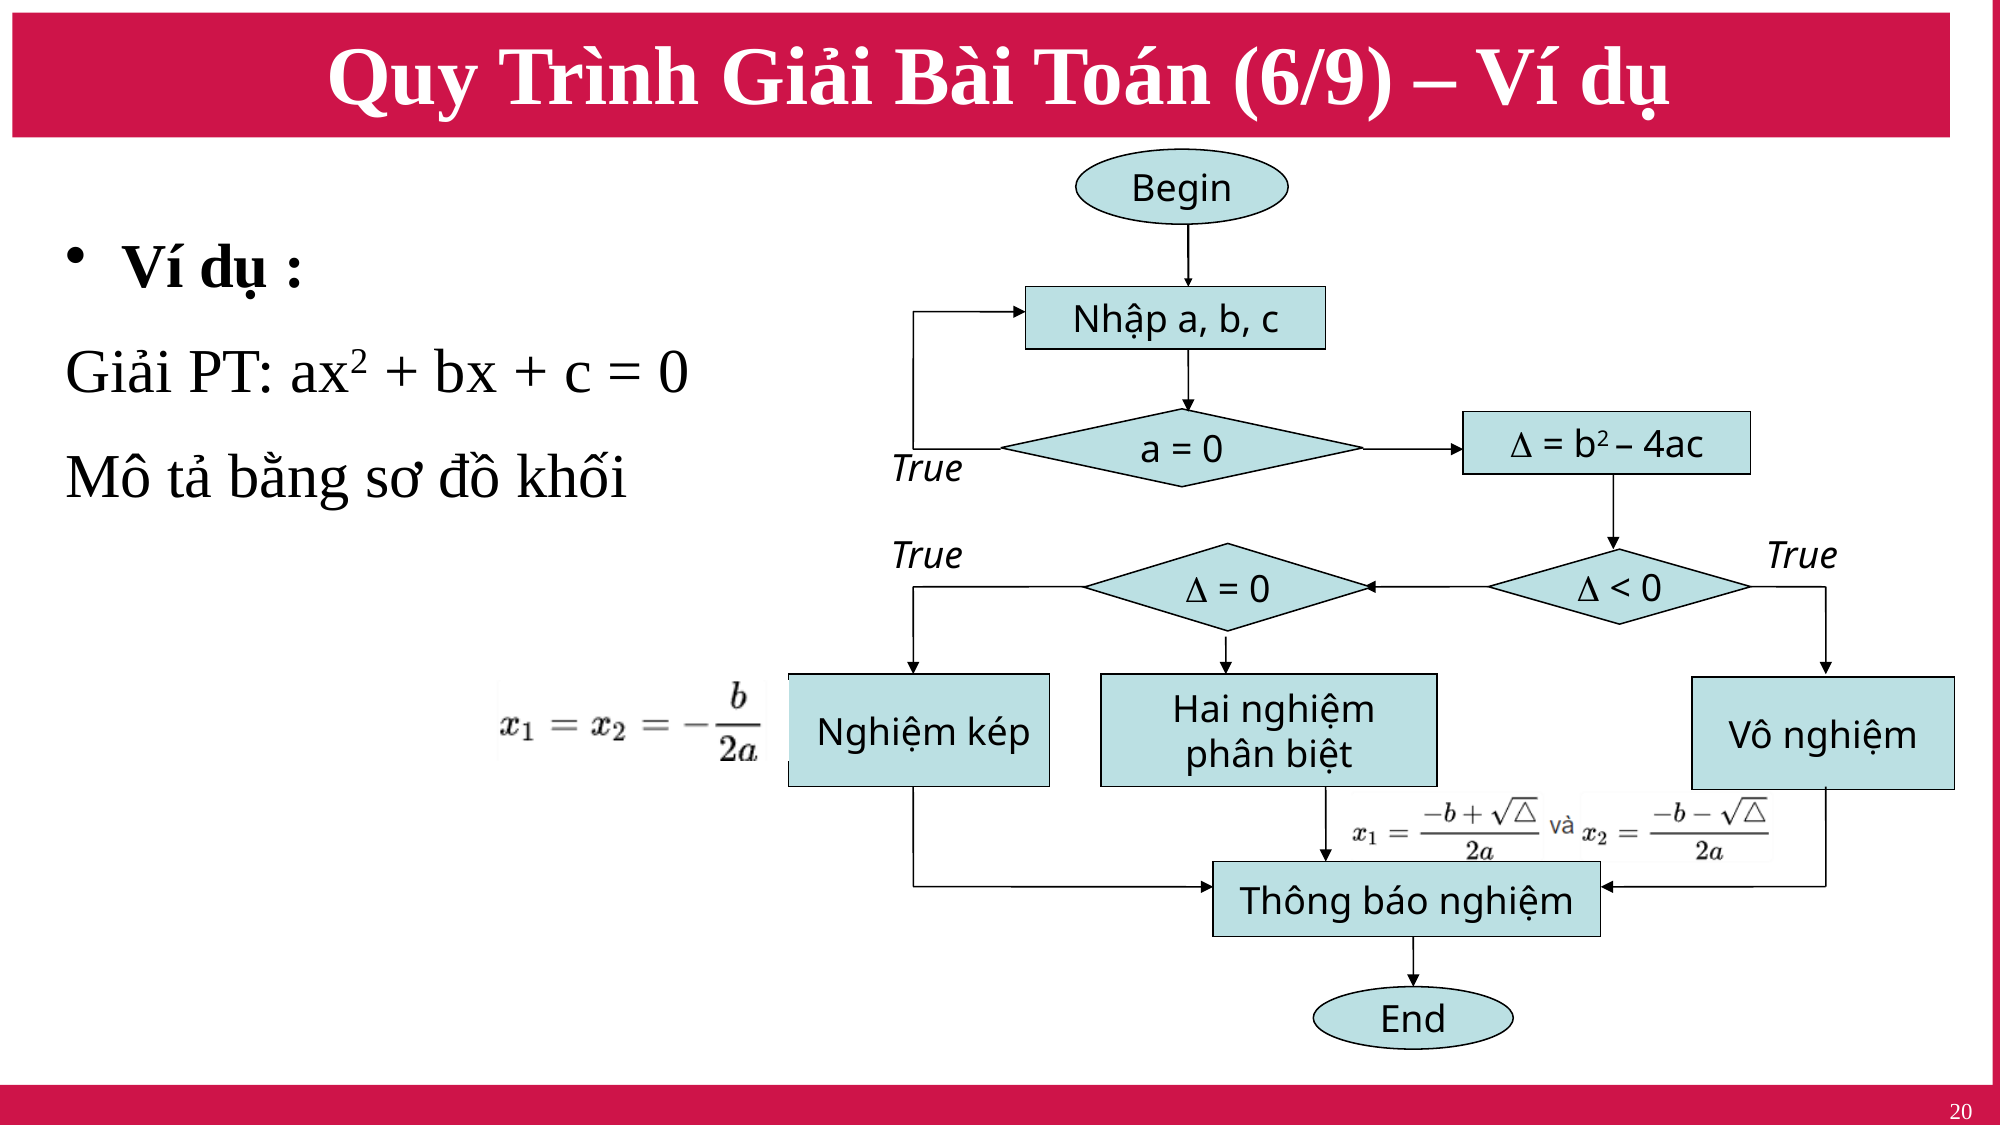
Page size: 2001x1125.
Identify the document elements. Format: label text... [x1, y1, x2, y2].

text_box Nghiệm kép [788, 674, 1050, 787]
text_box [1601, 887, 1614, 893]
text_box [1319, 786, 1332, 862]
text_box Begin [1075, 149, 1289, 225]
text_box [1407, 936, 1420, 987]
text_box Thông báo nghiệm [1213, 861, 1601, 937]
text_box  = b2 – 4ac [1463, 411, 1751, 475]
text_box True [875, 524, 1001, 584]
slide_number 20 [1520, 1074, 1988, 1113]
text_box [1607, 474, 1620, 550]
text_box Hai nghiệm phân biệt [1100, 674, 1438, 787]
text_box [1819, 586, 1833, 675]
text_box [1366, 580, 1489, 593]
text_box a = 0 [1001, 408, 1364, 487]
text_box [913, 305, 1026, 318]
text_box True [1750, 524, 1876, 584]
text_box [1182, 349, 1195, 412]
text_box [907, 586, 920, 674]
text_box [1184, 225, 1193, 286]
picture [493, 680, 789, 761]
text_box [1363, 443, 1464, 456]
text_box End [1313, 986, 1514, 1050]
text_box  = 0 [1084, 543, 1372, 631]
text_box True [875, 436, 1001, 497]
text_box [1219, 636, 1233, 675]
title Quy Trình Giải Bài Toán (6/9) – Ví dụ [99, 24, 1900, 118]
text_box Ví dụ : Giải PT: ax2 + bx + c = 0 Mô tả bằng sơ đồ khối [50, 187, 726, 1050]
text_box [913, 880, 1214, 893]
text_box  < 0 [1489, 549, 1750, 625]
text_box Vô nghiệm [1692, 677, 1955, 790]
picture [1341, 774, 1801, 878]
text_box Nhập a, b, c [1025, 286, 1326, 350]
